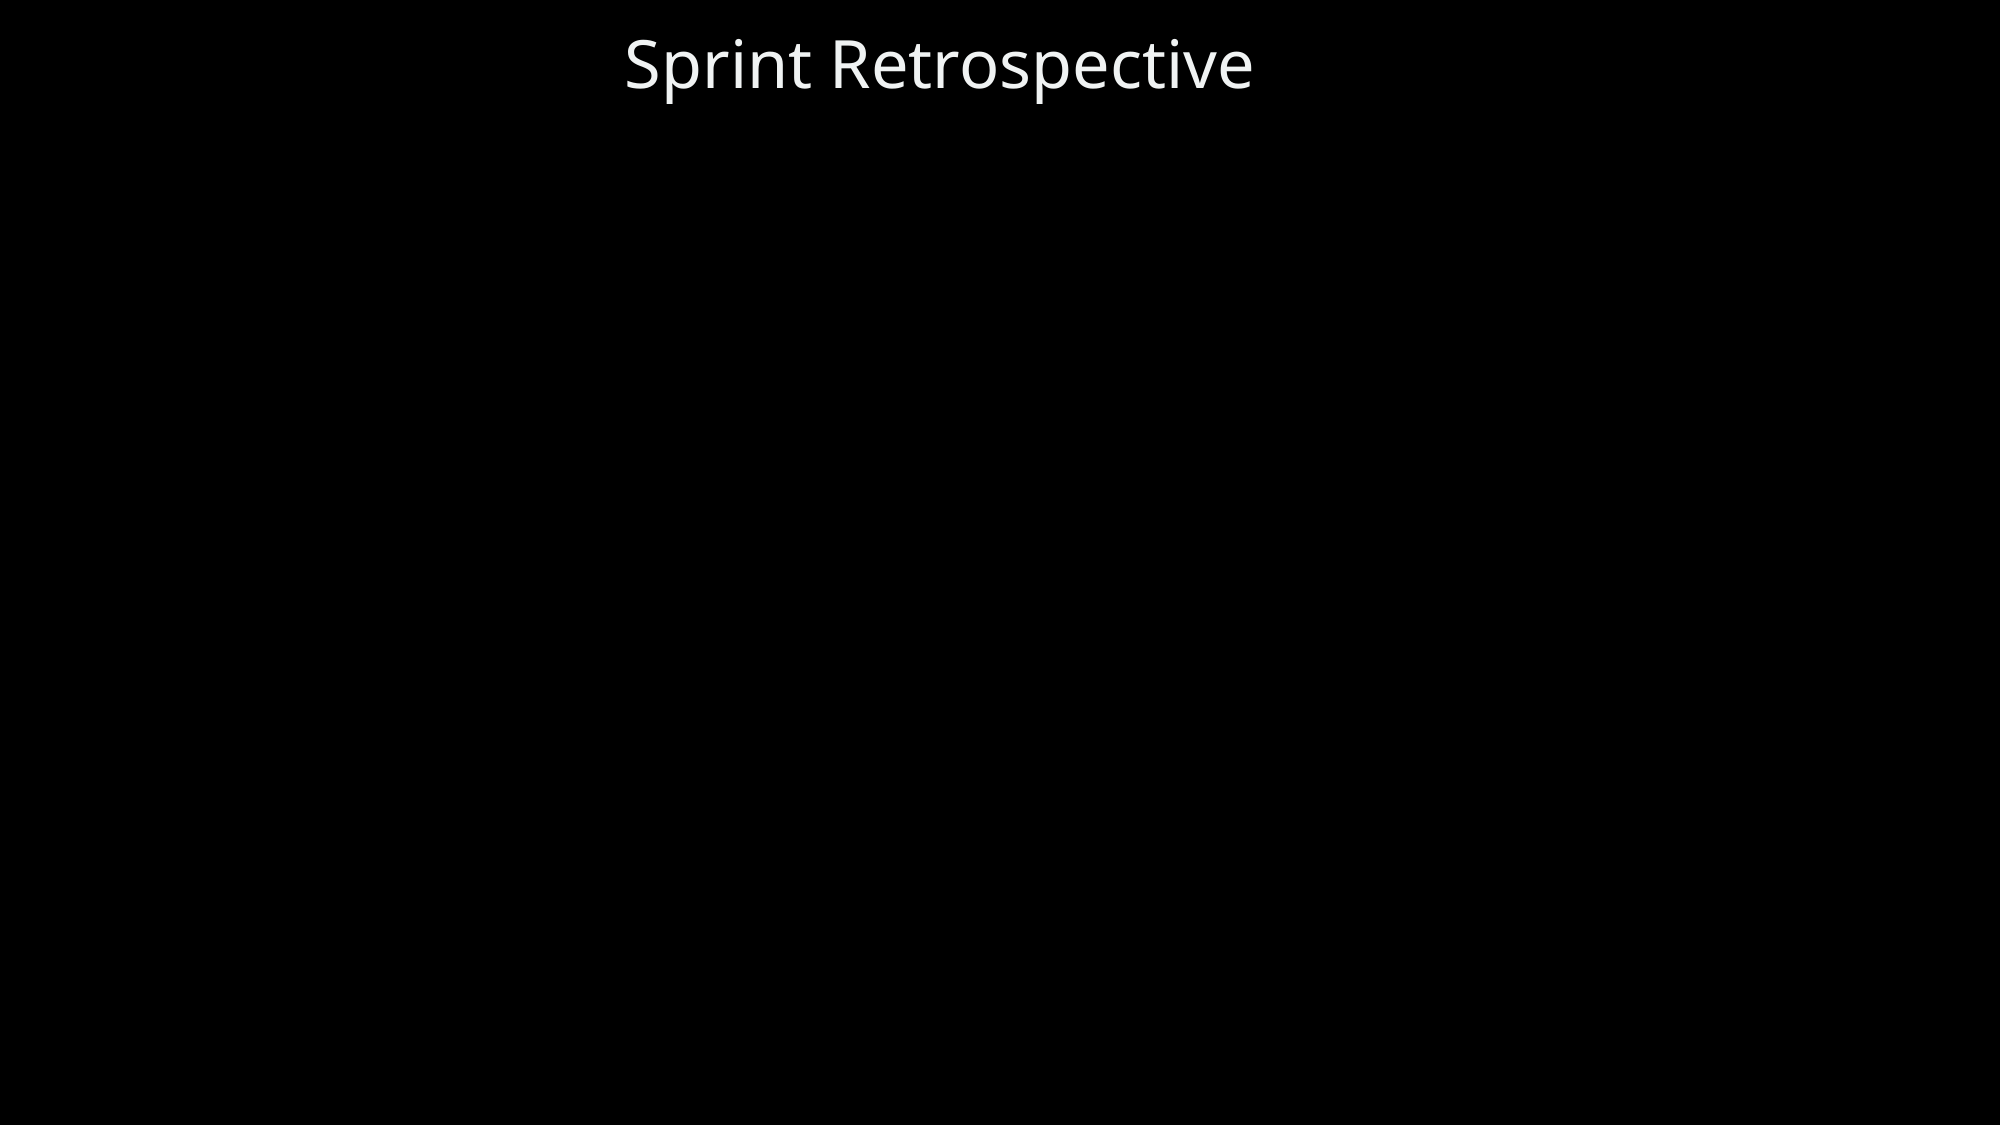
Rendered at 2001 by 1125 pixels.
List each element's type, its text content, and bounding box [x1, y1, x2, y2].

title Sprint Retrospective [162, 13, 1838, 121]
